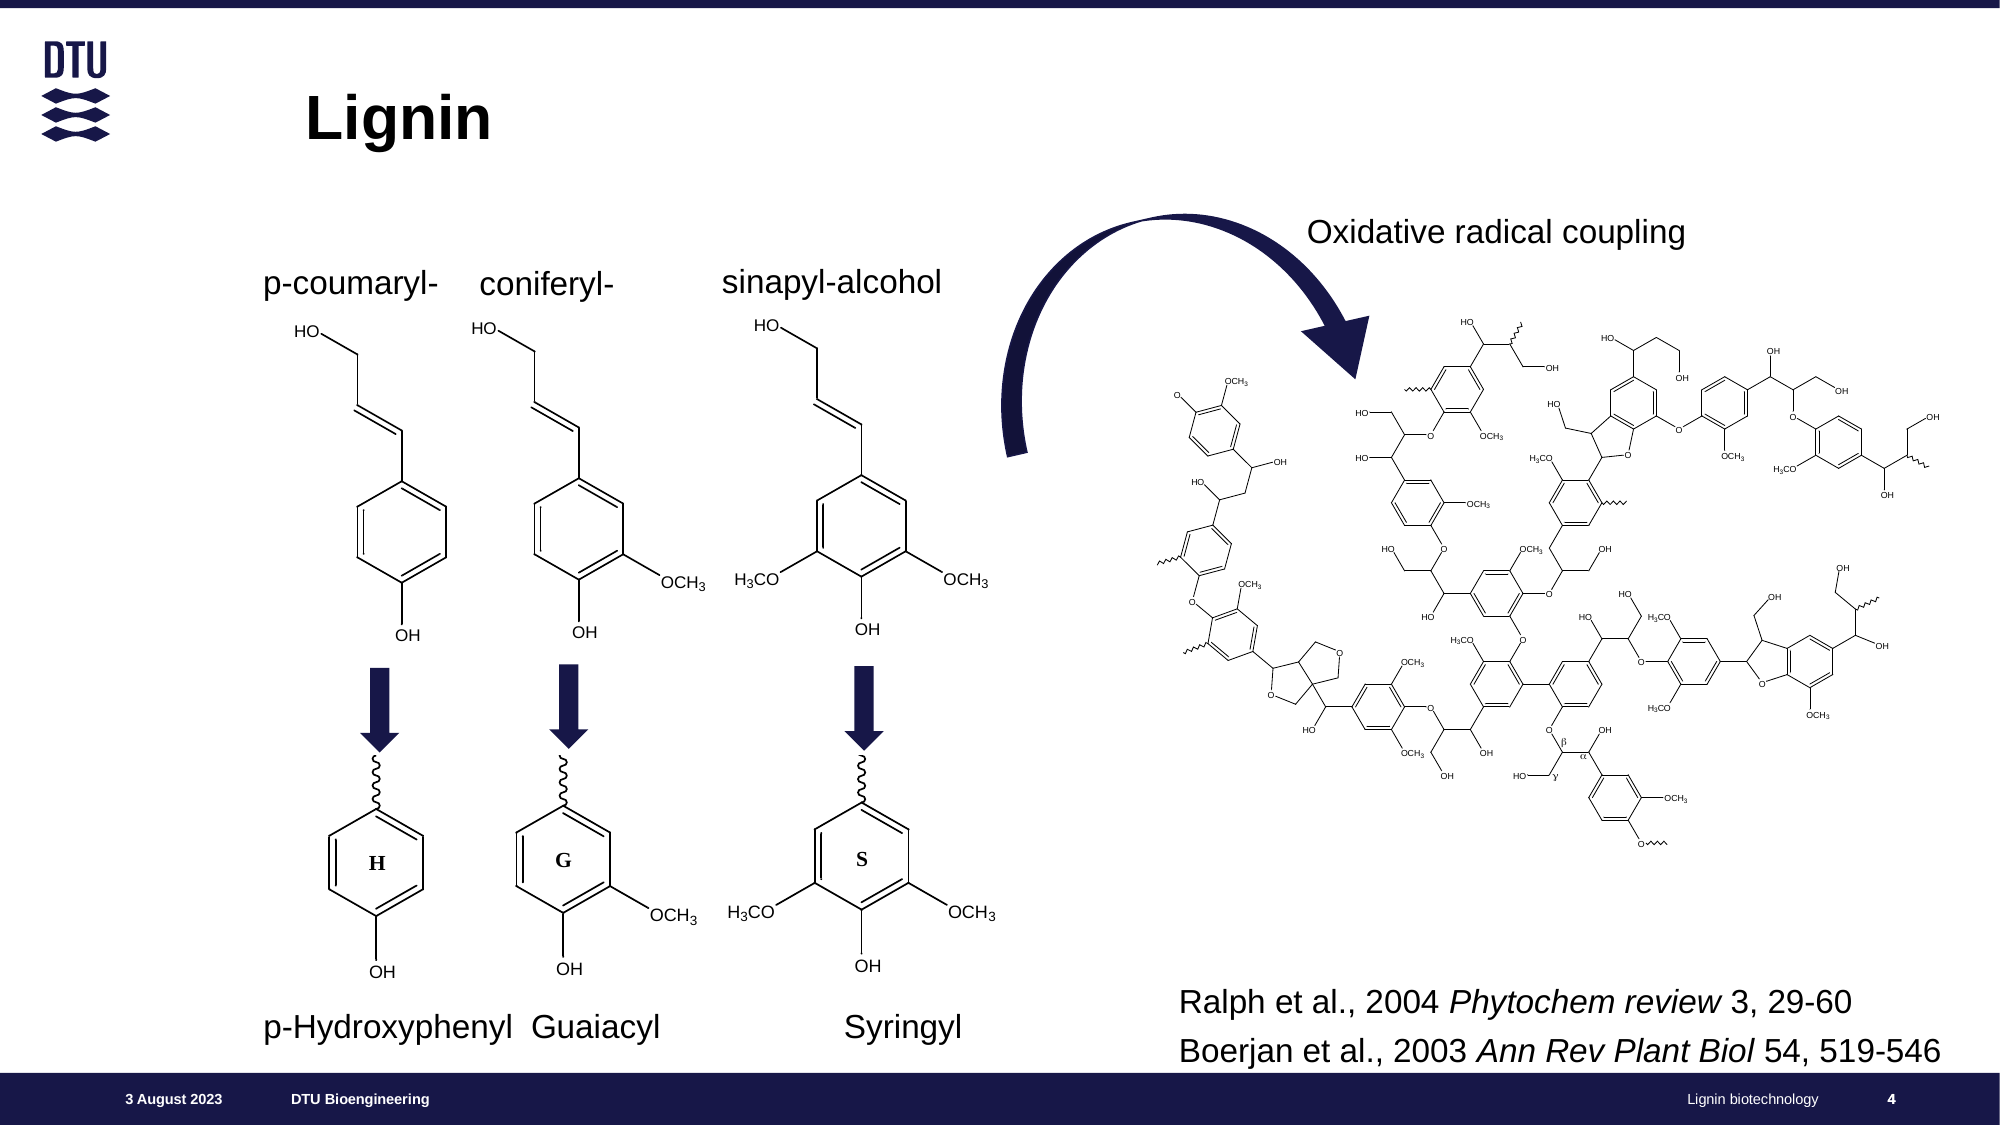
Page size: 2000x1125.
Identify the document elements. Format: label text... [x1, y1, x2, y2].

text_box [846, 666, 882, 750]
text_box coniferyl- [479, 261, 615, 302]
text_box [362, 668, 398, 752]
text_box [326, 755, 1009, 996]
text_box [290, 311, 1001, 651]
text_box sinapyl-alcohol [721, 260, 943, 301]
text_box p-coumaryl- [263, 260, 440, 301]
text_box Syringyl [844, 1004, 963, 1045]
text_box Lignin [291, 69, 1819, 230]
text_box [1153, 315, 1950, 857]
text_box [550, 665, 587, 748]
text_box 4 [1887, 1072, 1959, 1125]
text_box p-Hydroxyphenyl [263, 1004, 514, 1045]
text_box [1005, 214, 1341, 457]
text_box Ralph et al., 2004 Phytochem review 3, 29-60 Boerjan et al., 2003 Ann Rev Plant Biol 54, 519-546 [1178, 980, 1959, 1070]
text_box Oxidative radical coupling [1306, 210, 1704, 250]
text_box Guaiacyl [531, 1004, 662, 1045]
